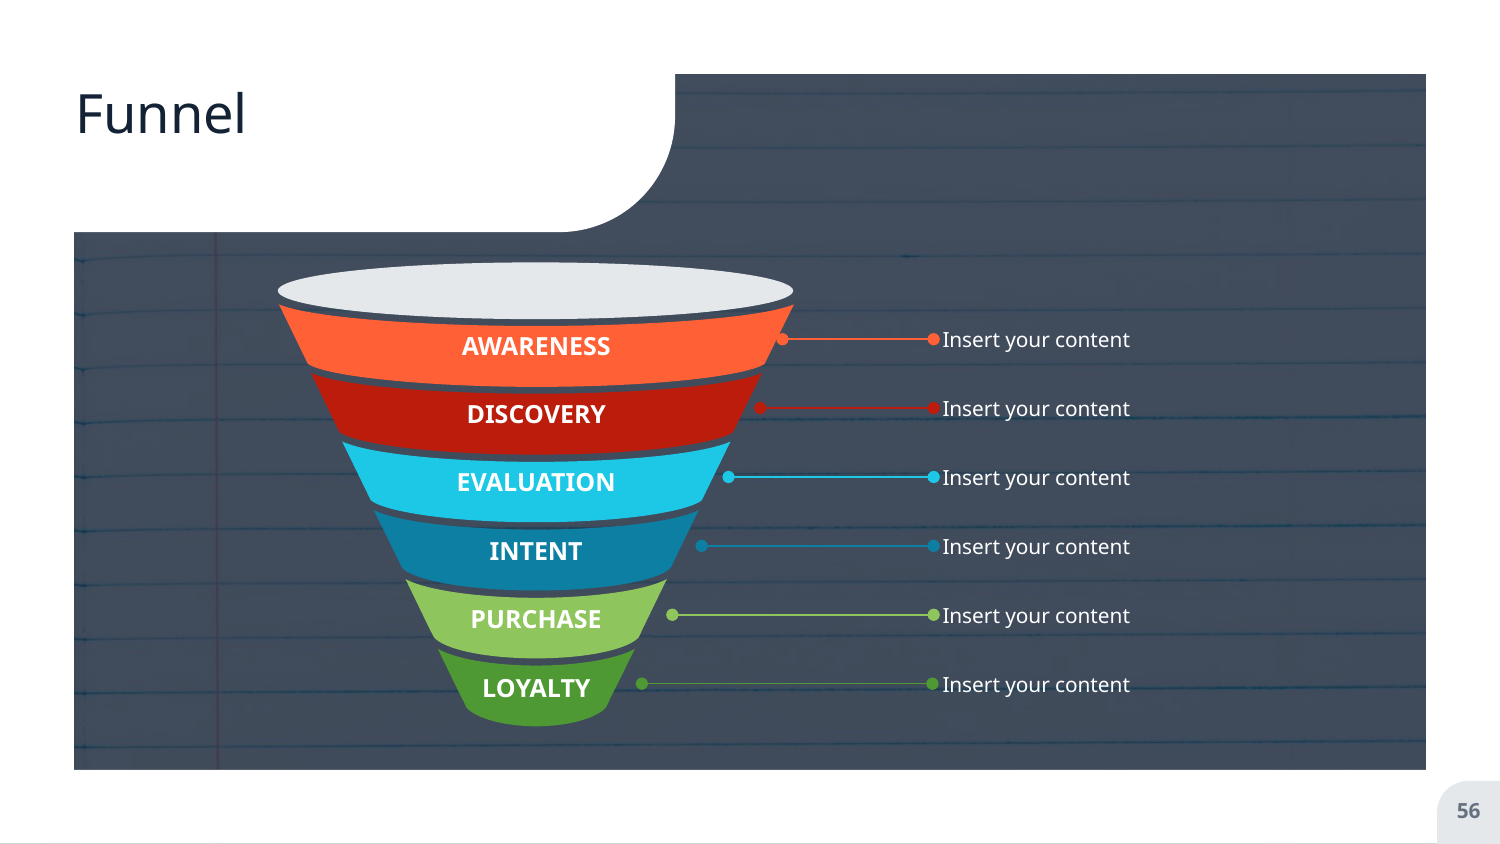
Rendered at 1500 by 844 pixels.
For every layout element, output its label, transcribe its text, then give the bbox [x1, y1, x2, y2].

text_box Insert your content [942, 452, 1342, 502]
title Funnel [75, 0, 596, 233]
text_box Insert your content [942, 314, 1342, 364]
text_box Insert your content [942, 383, 1342, 433]
text_box Insert your content [942, 590, 1342, 640]
text_box Insert your content [942, 521, 1342, 571]
slide_number 56 [1437, 780, 1500, 844]
text_box Insert your content [942, 659, 1342, 709]
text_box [277, 262, 795, 727]
